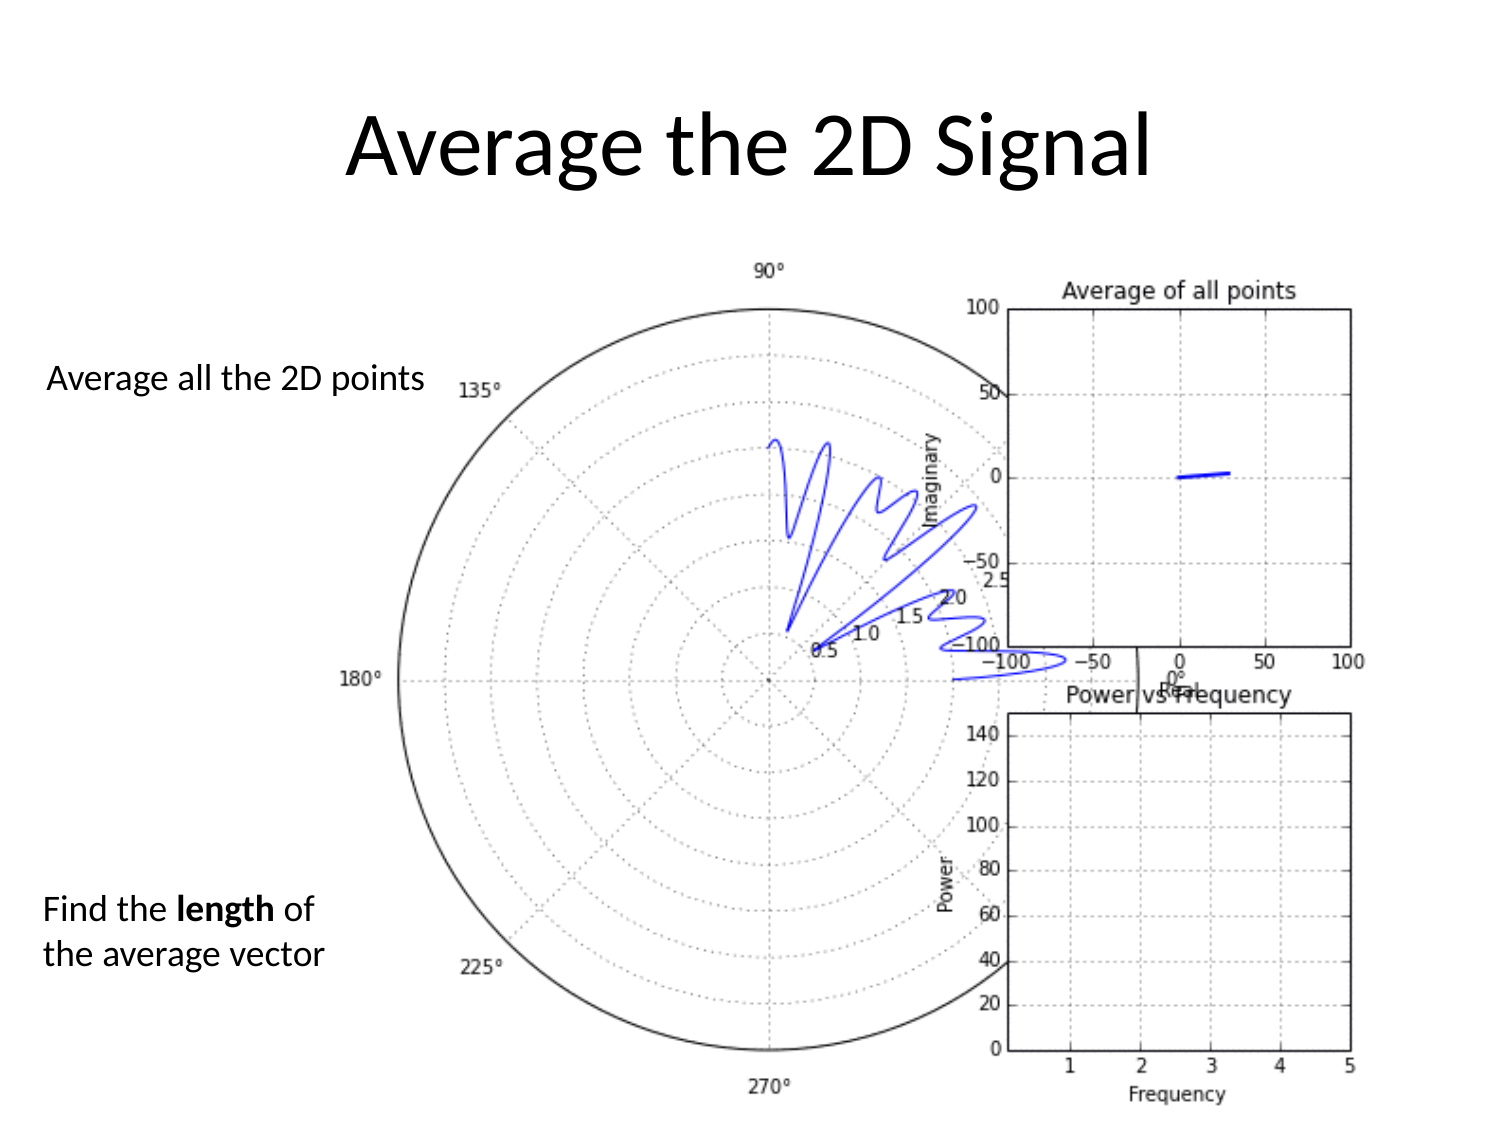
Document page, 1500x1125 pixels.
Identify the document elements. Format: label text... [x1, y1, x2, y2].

title Average the 2D Signal [75, 45, 1425, 213]
picture [0, 214, 1500, 1125]
